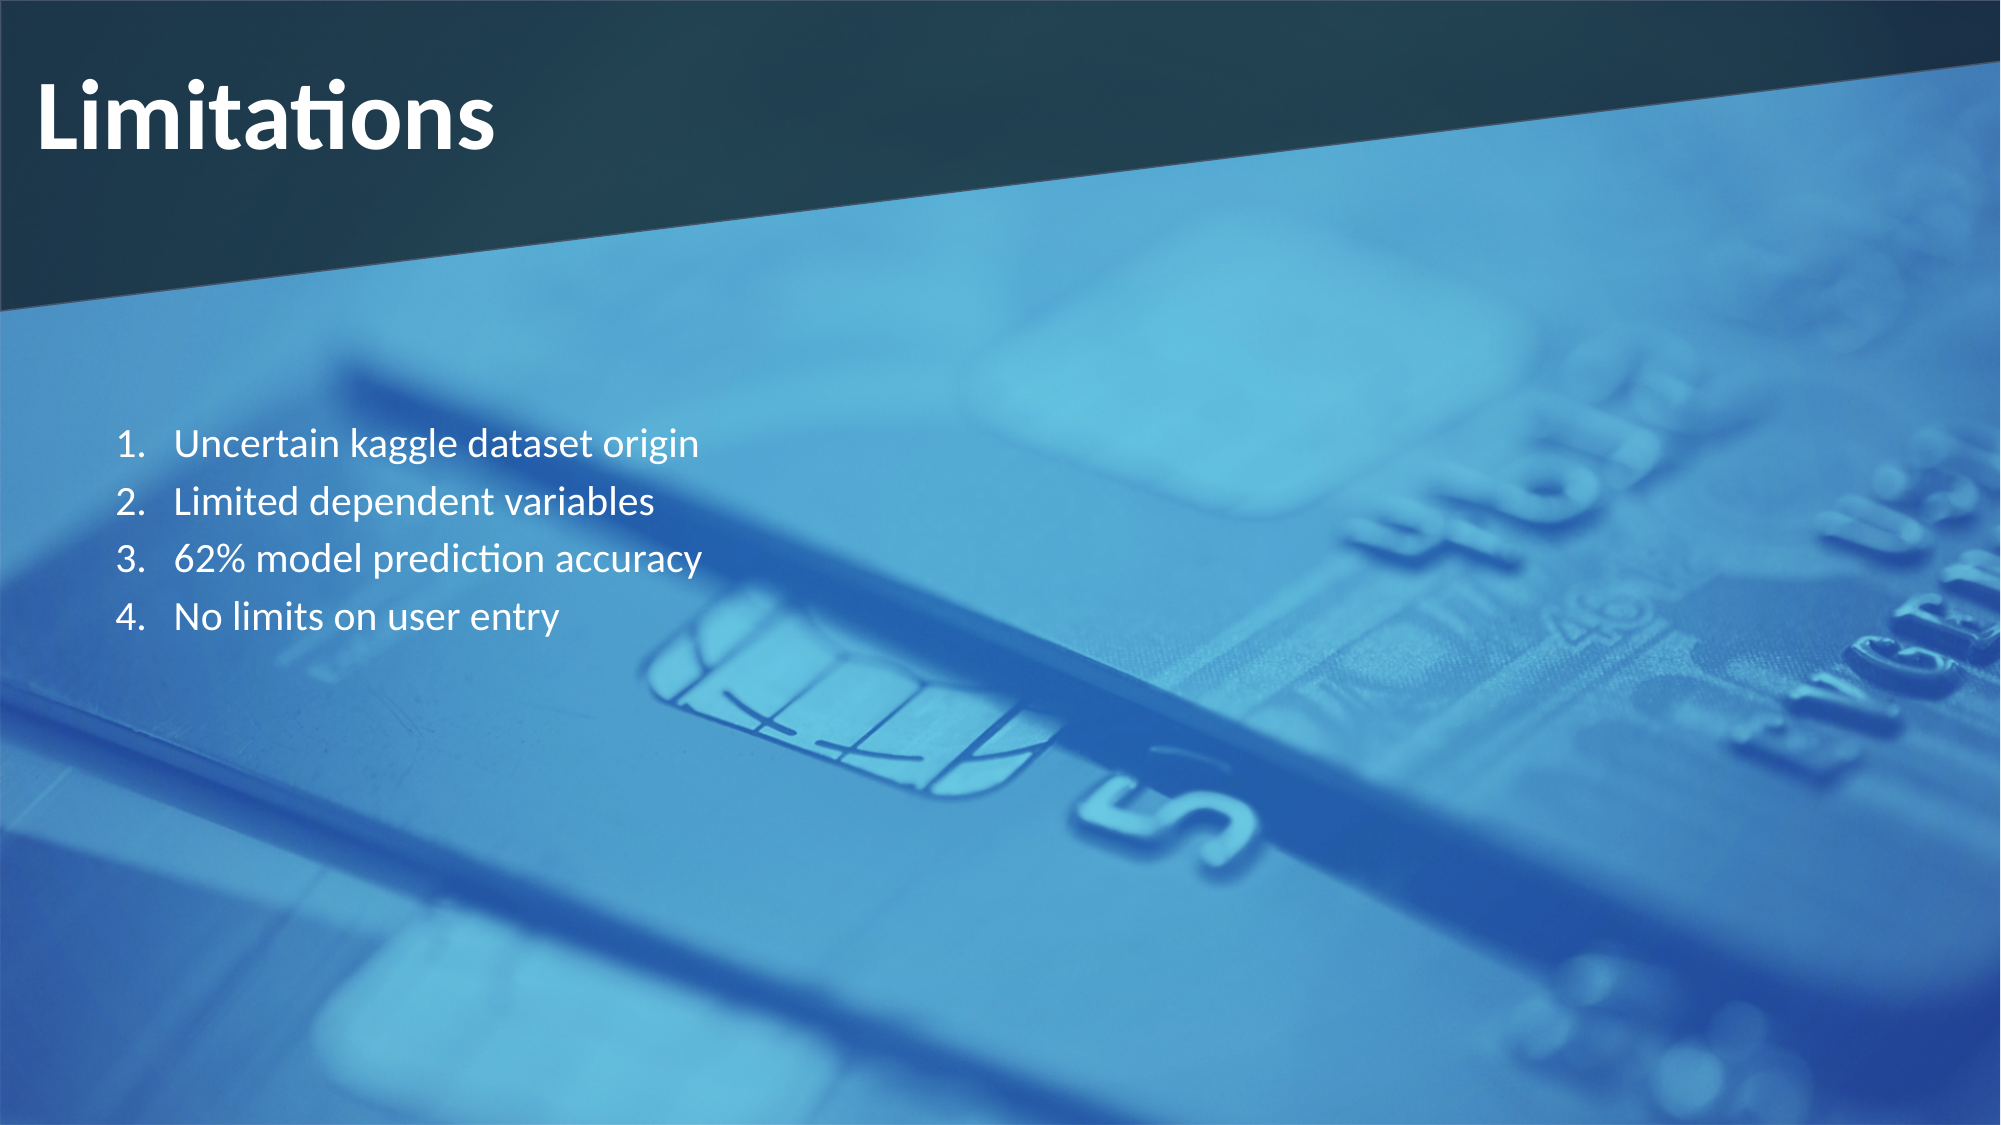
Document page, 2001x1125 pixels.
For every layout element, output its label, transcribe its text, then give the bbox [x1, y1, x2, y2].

title Limitations [0, 50, 1302, 184]
picture [0, 0, 2001, 1125]
text_box [0, 0, 2000, 149]
text_box Uncertain kaggle dataset origin Limited dependent variables 62% model prediction accuracy No limits on user entry [83, 401, 1909, 970]
text_box [0, 184, 1018, 311]
